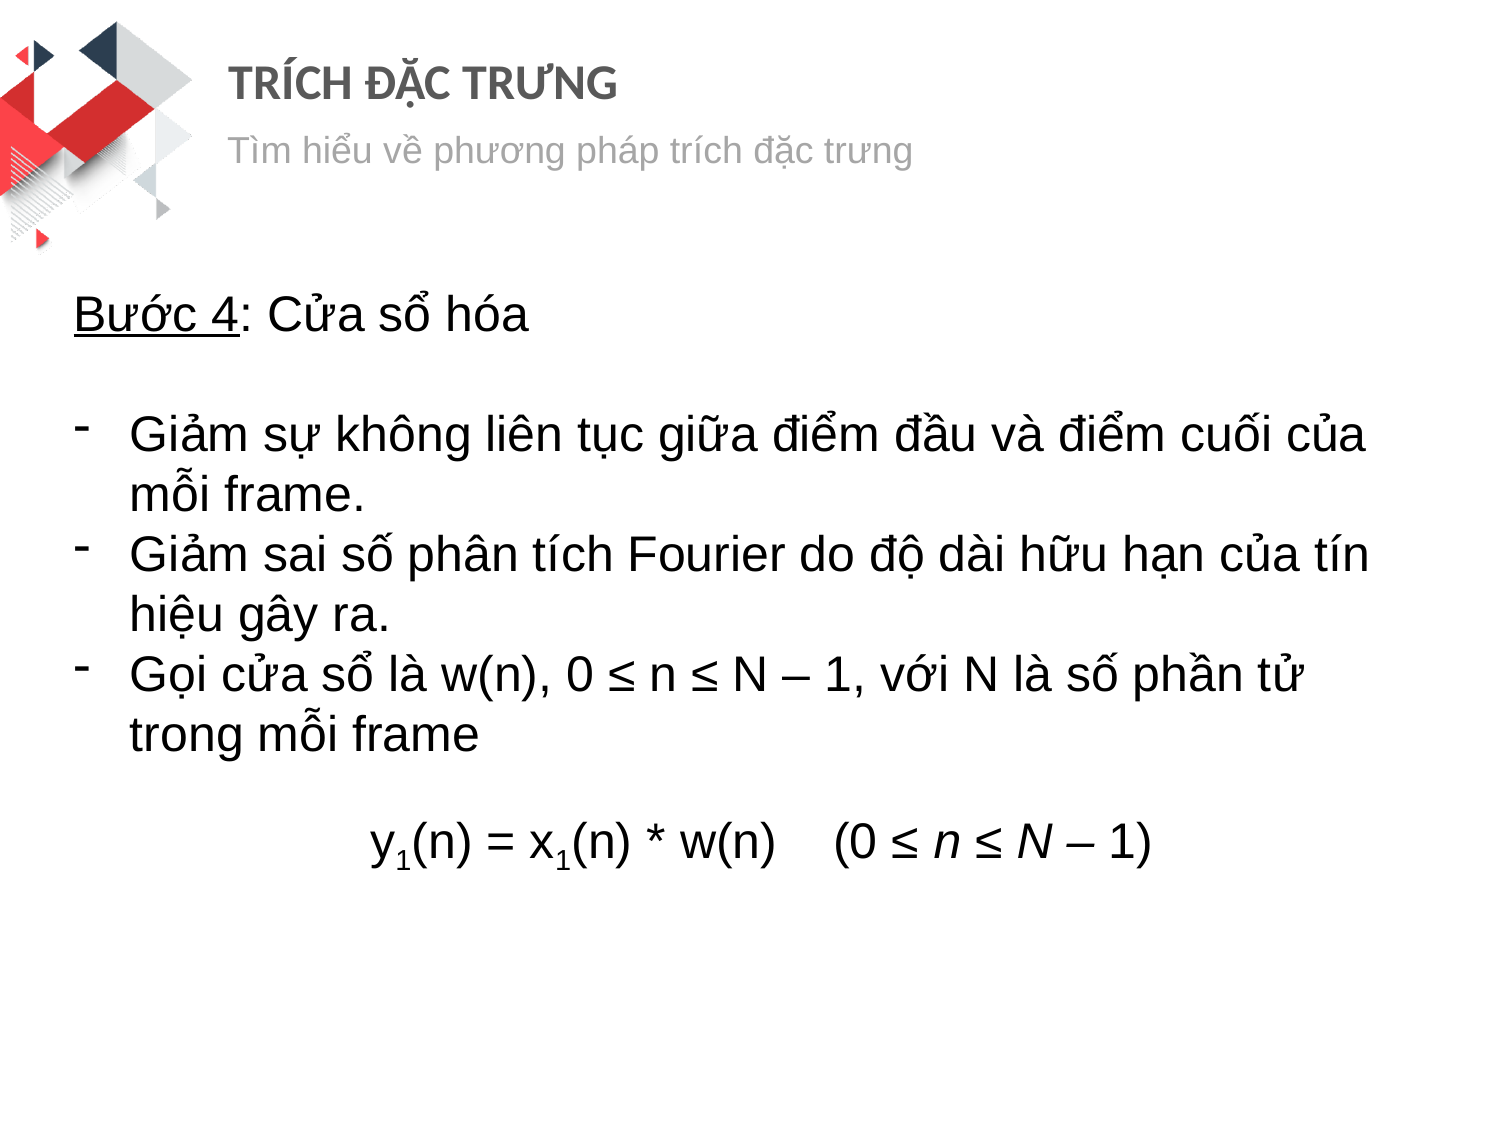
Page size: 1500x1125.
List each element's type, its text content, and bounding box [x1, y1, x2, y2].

picture [0, 21, 192, 255]
text_box Bước 4: Cửa sổ hóa Giảm sự không liên tục giữa điểm đầu và điểm cuối của mỗi frame. Giảm sai số phân tích Fourier do độ dài hữu hạn của tín hiệu gây ra. Gọi cửa sổ là w(n), 0 ≤ n ≤ N – 1, với N là số phần tử trong mỗi frame y1(n) = x1(n) * w(n) (0 ≤ n ≤ N – 1) [58, 274, 1428, 884]
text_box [212, 42, 1383, 179]
